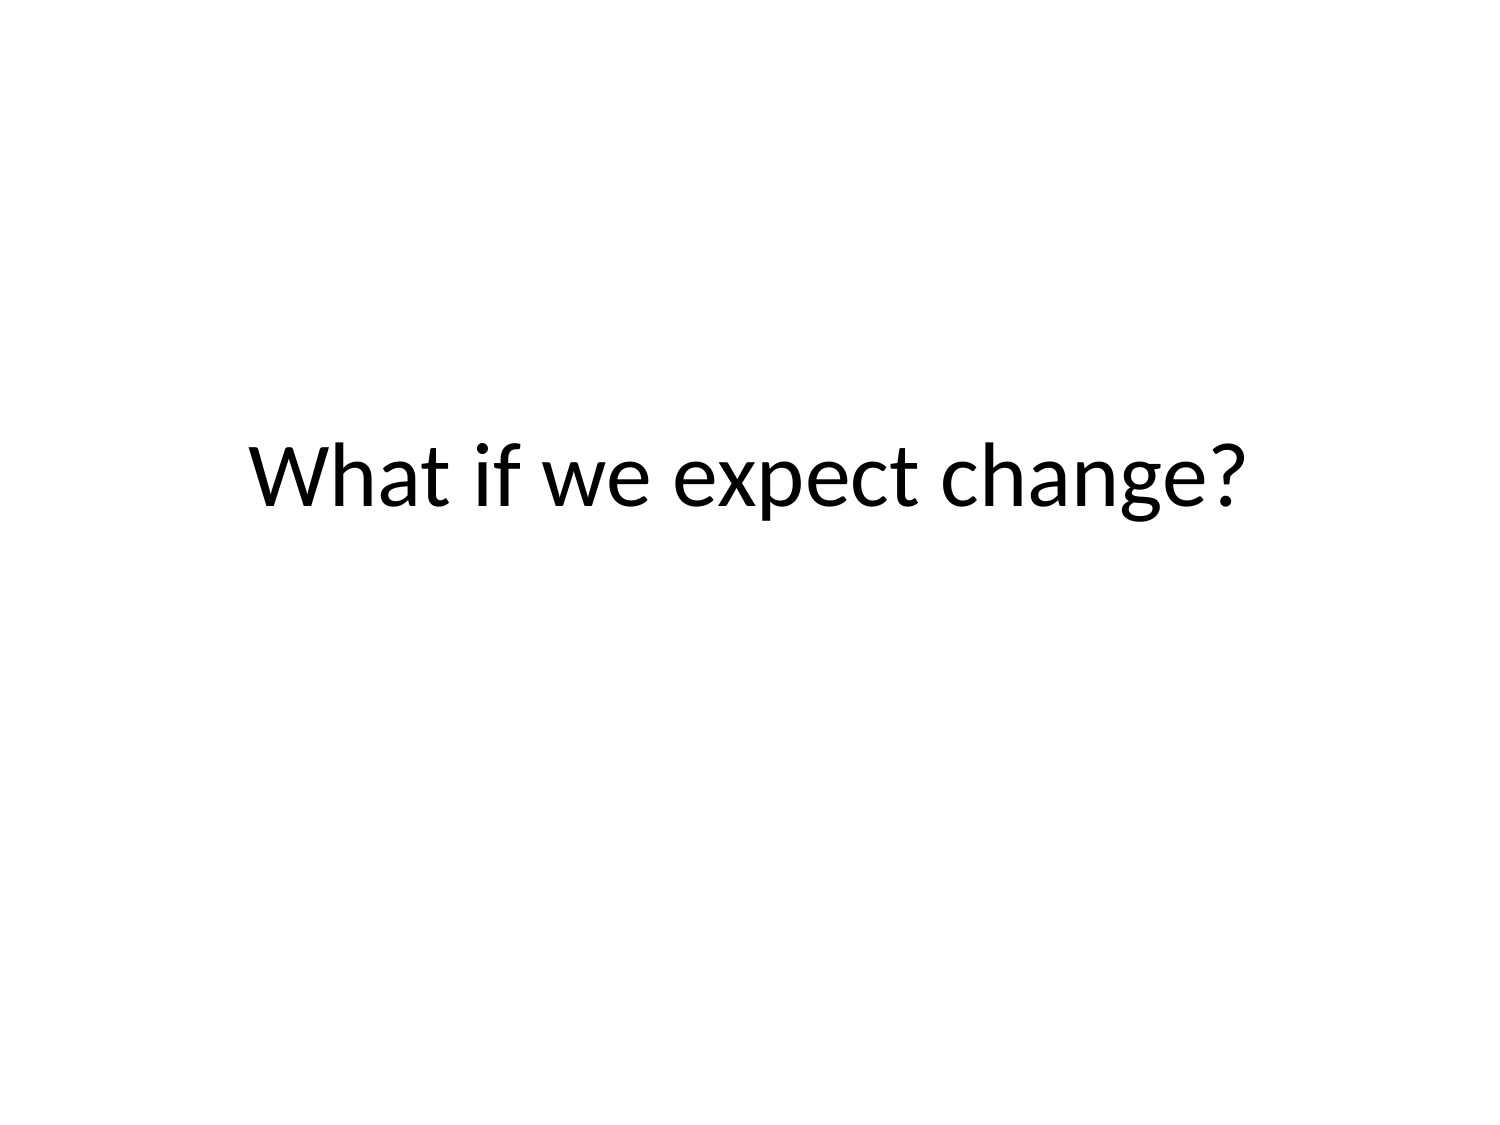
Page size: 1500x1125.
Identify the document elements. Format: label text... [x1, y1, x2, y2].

title What if we expect change? [112, 349, 1388, 591]
